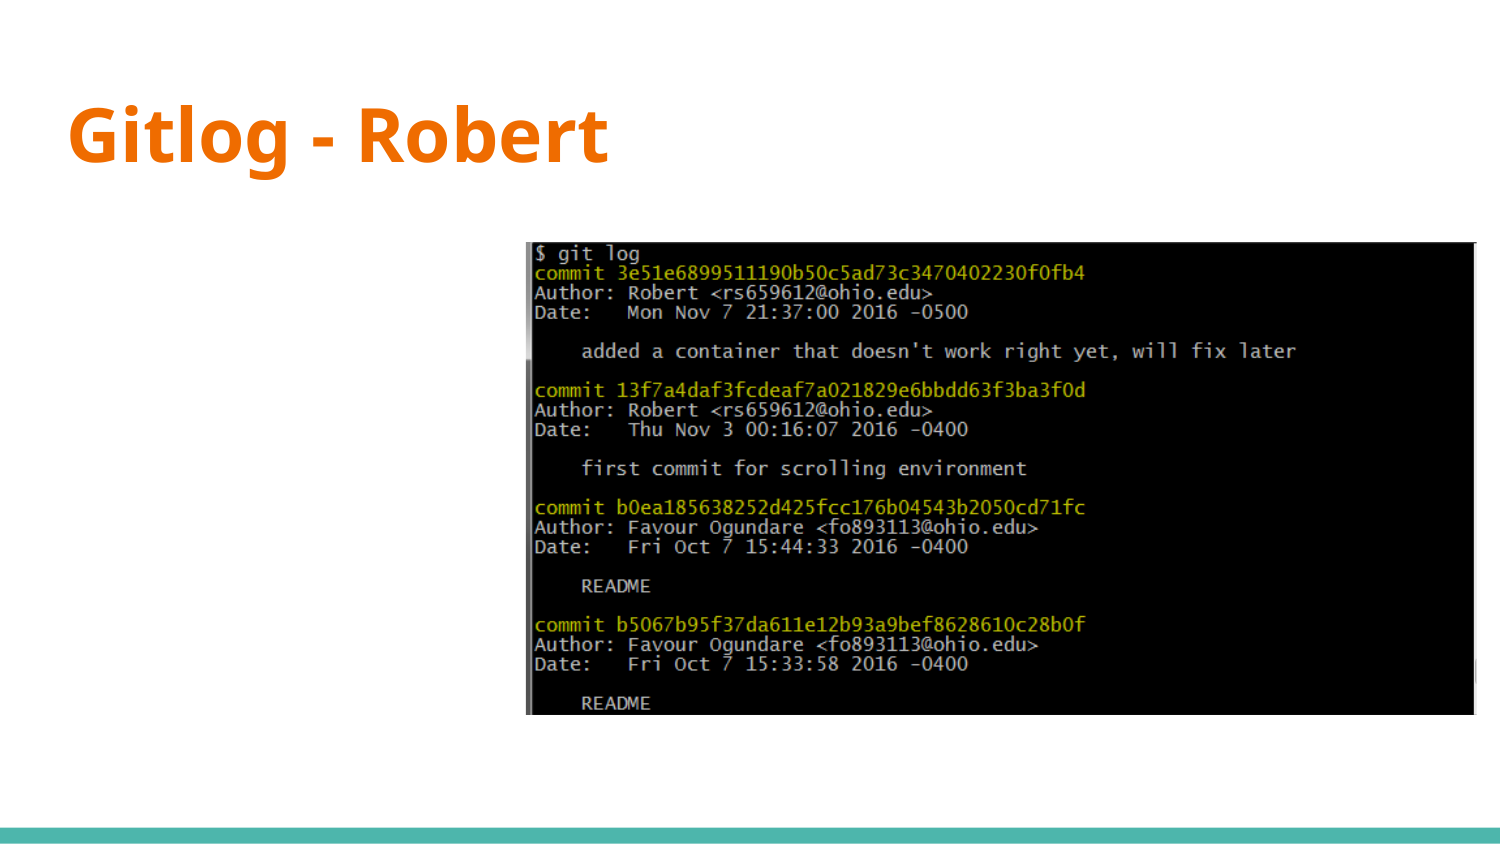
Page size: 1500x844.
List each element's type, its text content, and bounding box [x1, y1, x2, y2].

picture [525, 241, 1477, 716]
title Gitlog - Robert [51, 72, 1449, 189]
